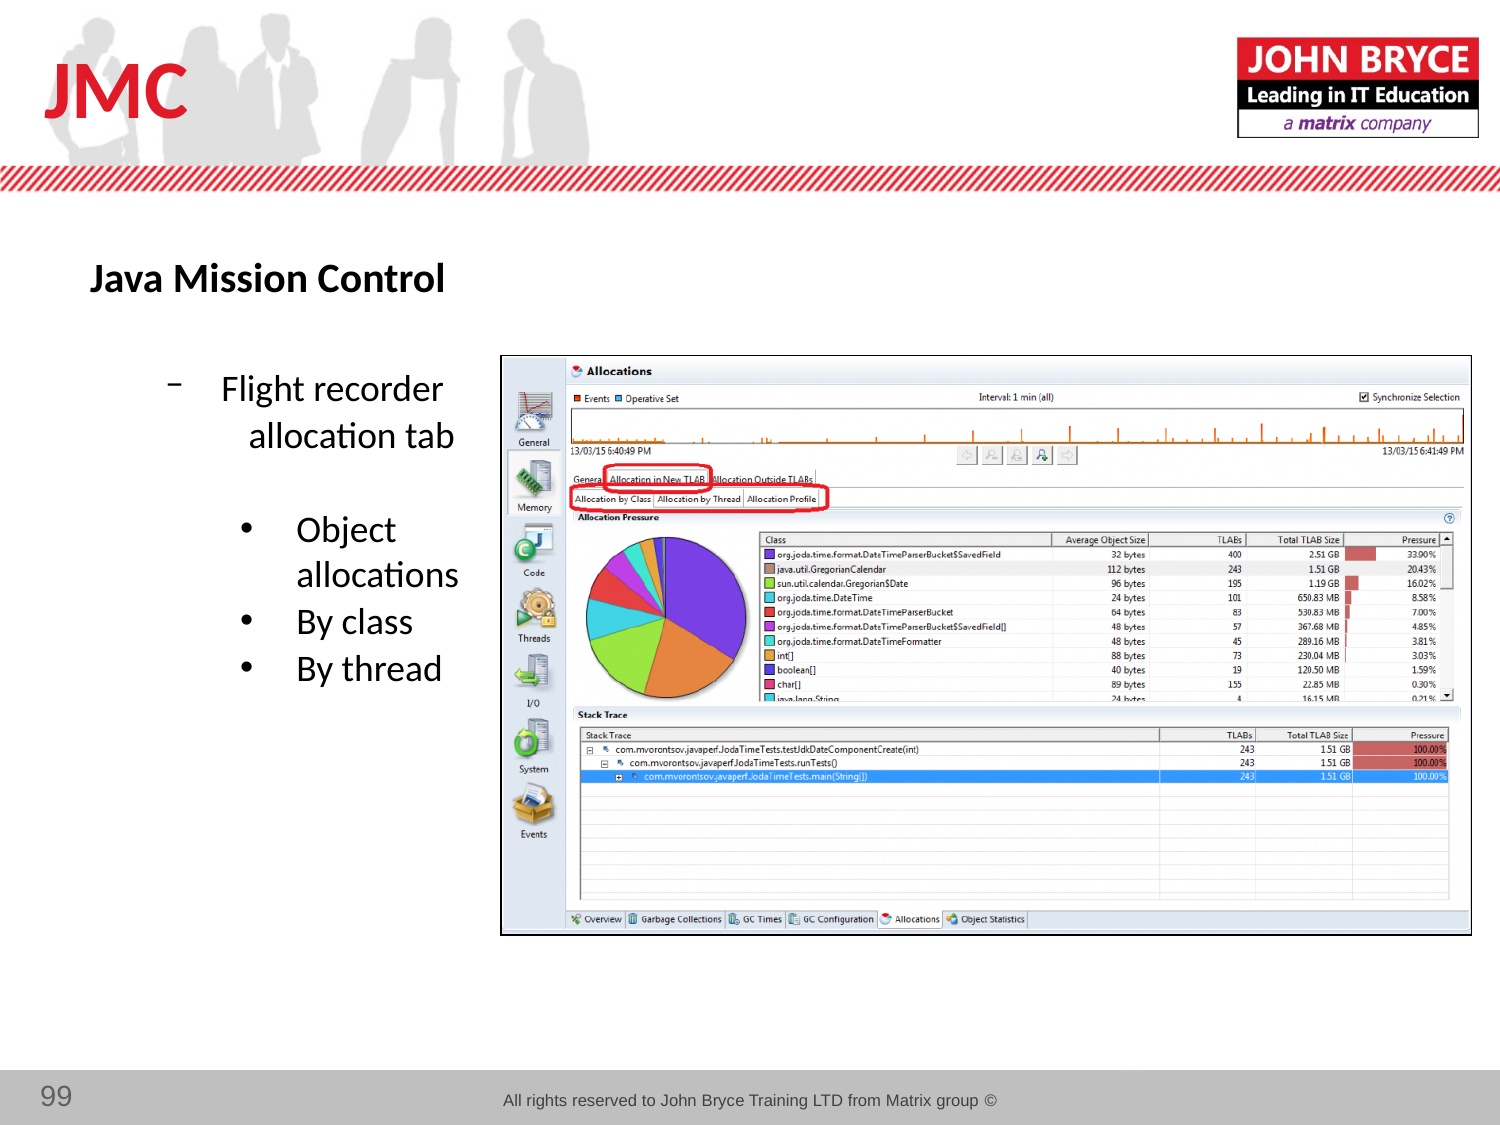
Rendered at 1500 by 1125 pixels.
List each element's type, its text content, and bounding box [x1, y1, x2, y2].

picture [0, 0, 1500, 1070]
title JMC [29, 21, 1235, 150]
list Java Mission Control Flight recorder allocation tab Object allocations By class By thread [75, 243, 1425, 1047]
